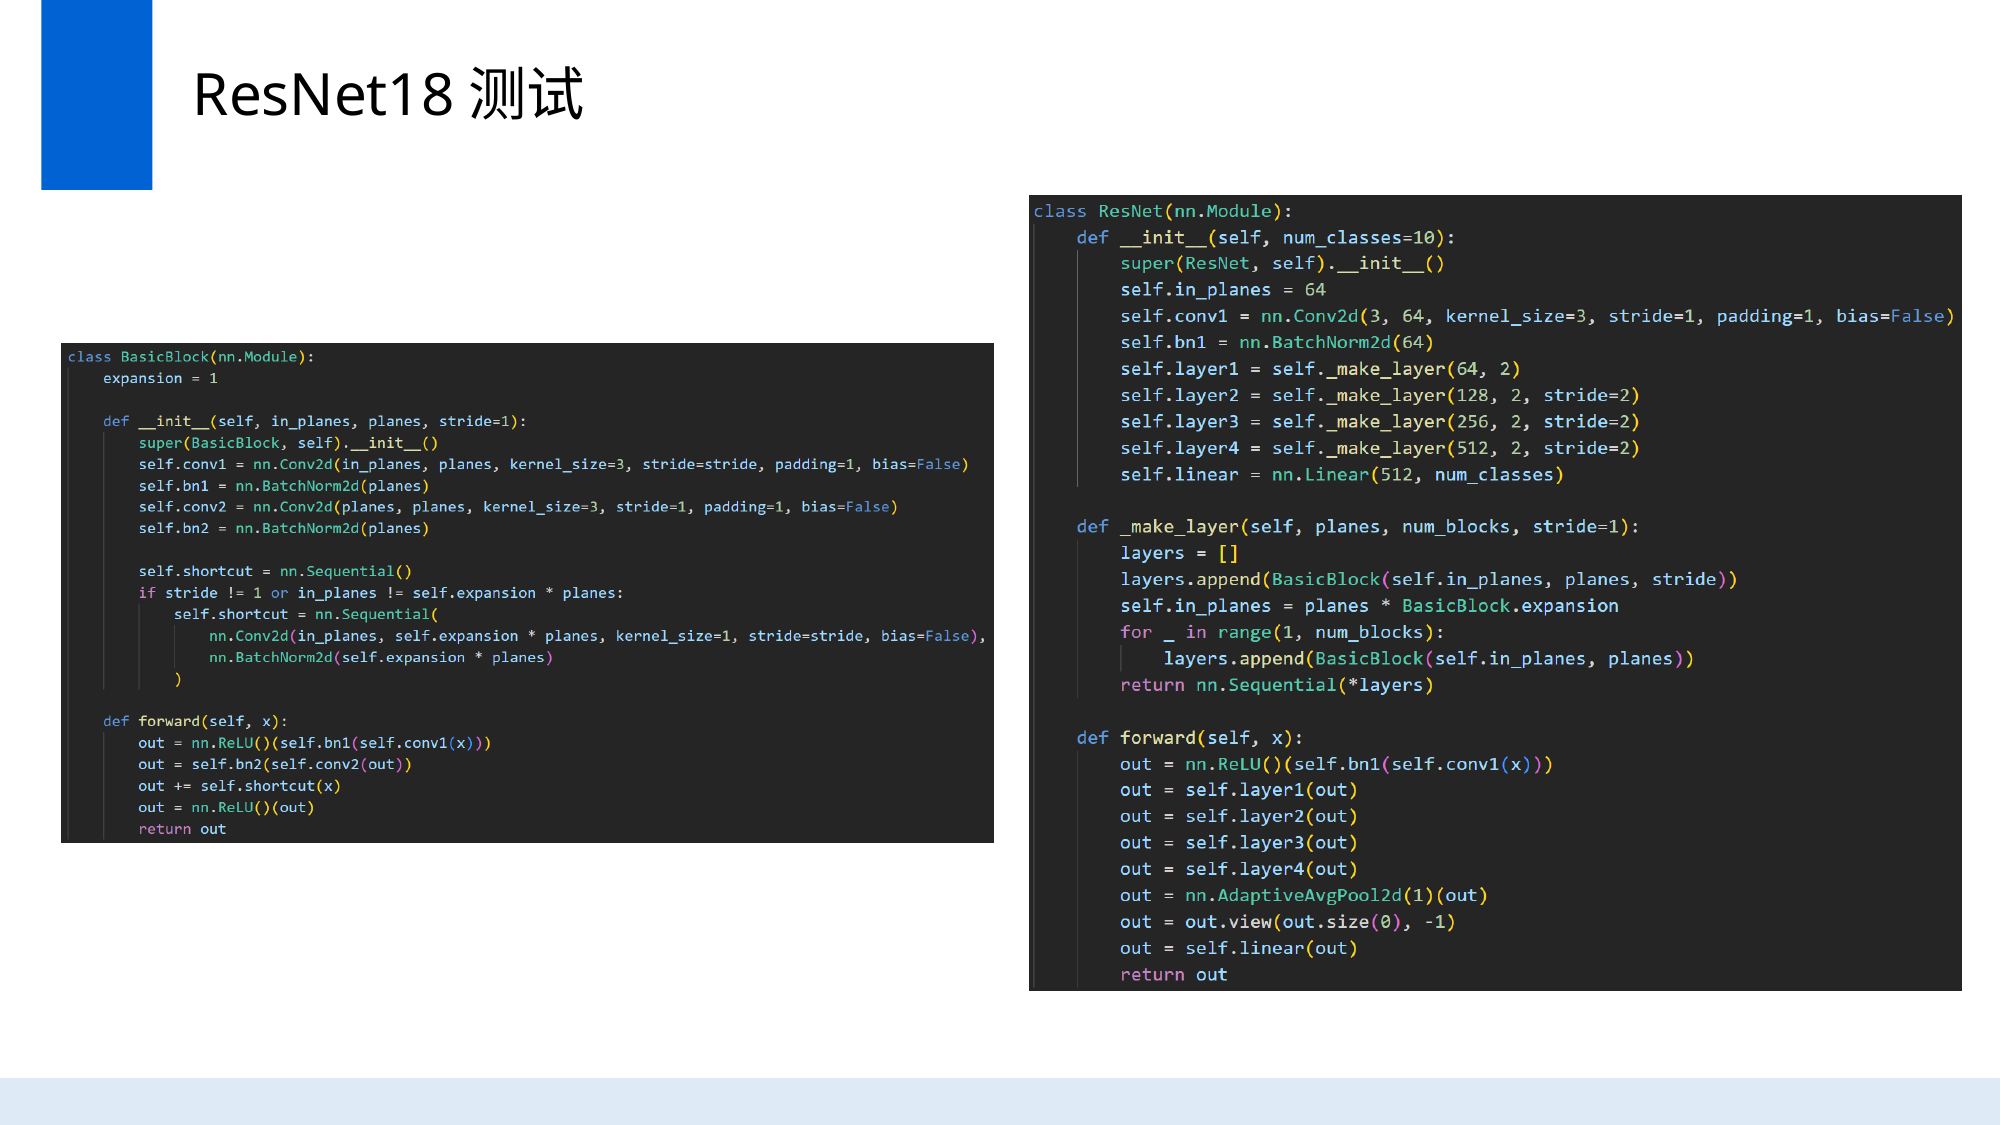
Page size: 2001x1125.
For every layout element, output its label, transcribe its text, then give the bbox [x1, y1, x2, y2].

picture [61, 343, 994, 843]
picture [1029, 195, 1962, 991]
text_box ResNet18测试 [178, 50, 600, 135]
